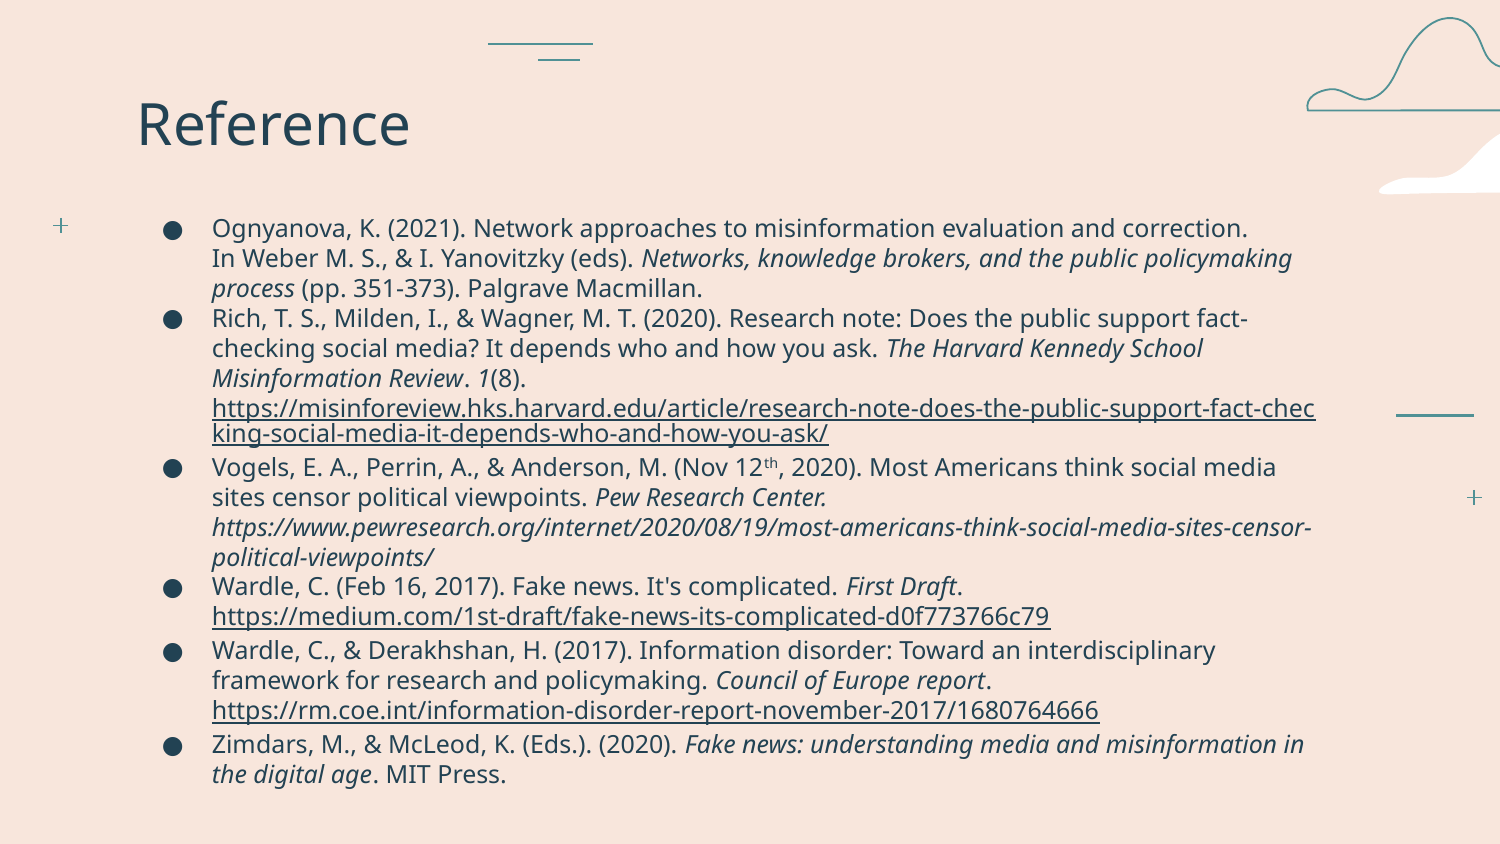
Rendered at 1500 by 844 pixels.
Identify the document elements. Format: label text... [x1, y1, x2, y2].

list Ognyanova, K. (2021). Network approaches to misinformation evaluation and correction. In Weber M. S., & I. Yanovitzky (eds). Networks, knowledge brokers, and the public policymaking process (pp. 351-373). Palgrave Macmillan. Rich, T. S., Milden, I., & Wagner, M. T. (2020). Research note: Does the public support fact-checking social media? It depends who and how you ask. The Harvard Kennedy School Misinformation Review. 1(8). https://misinforeview.hks.harvard.edu/article/research-note-does-the-public-support-fact-checking-social-media-it-depends-who-and-how-you-ask/ Vogels, E. A., Perrin, A., & Anderson, M. (Nov 12th, 2020). Most Americans think social media sites censor political viewpoints. Pew Research Center. https://www.pewresearch.org/internet/2020/08/19/most-americans-think-social-media-sites-censor-political-viewpoints/ Wardle, C. (Feb 16, 2017). Fake news. It's complicated. First Draft. https://medium.com/1st-draft/fake-news-its-complicated-d0f773766c79 Wardle, C., & Derakhshan, H. (2017). Information disorder: Toward an interdisciplinary framework for research and policymaking. Council of Europe report. https://rm.coe.int/information-disorder-report-november-2017/1680764666 Zimdars, M., & McLeod, K. (Eds.). (2020). Fake news: understanding media and misinformation in the digital age. MIT Press. [121, 197, 1333, 782]
title Reference [121, 85, 958, 198]
